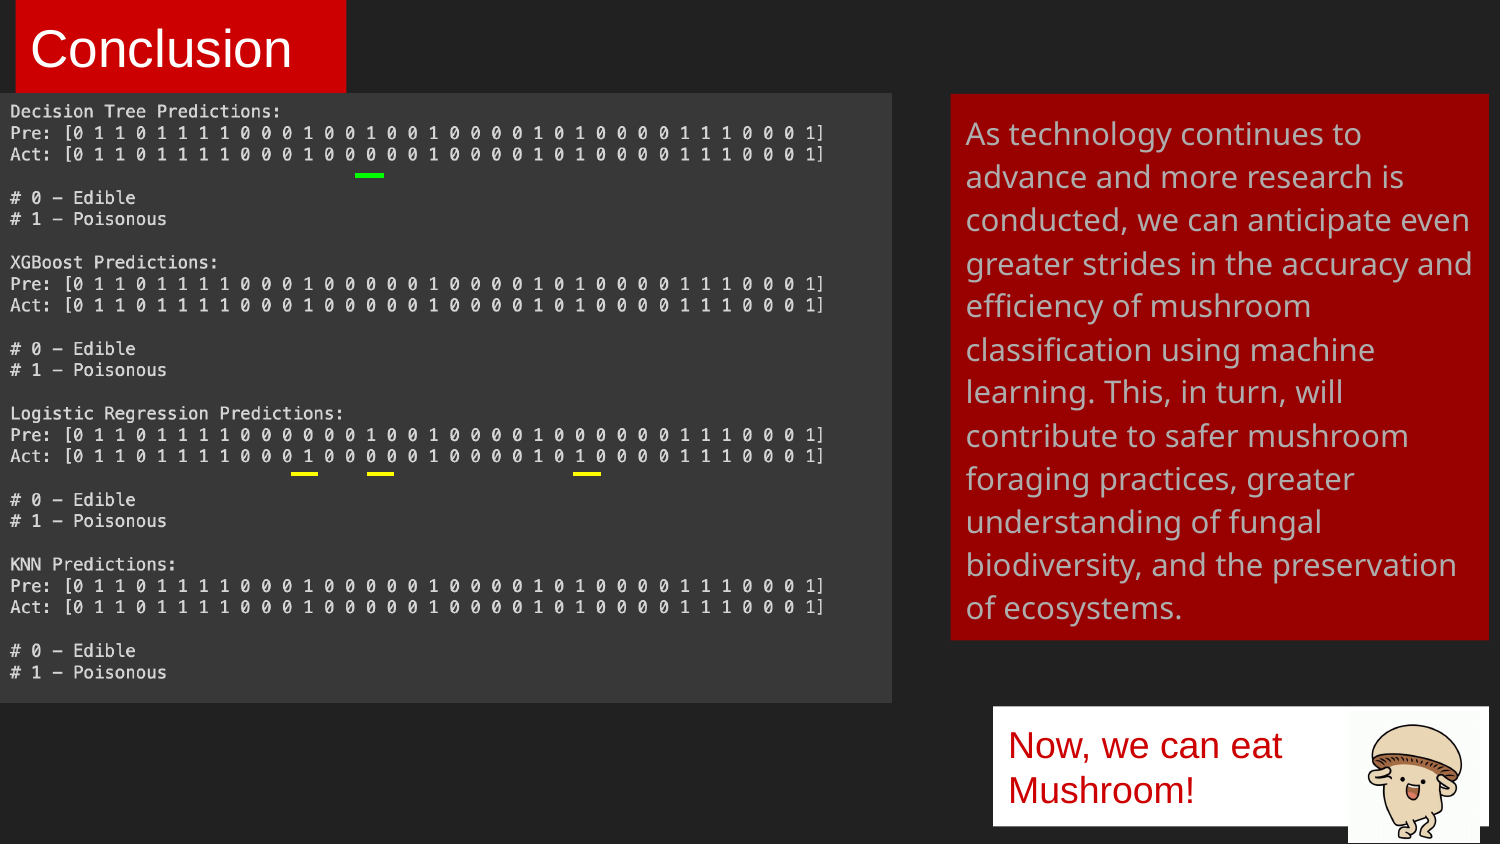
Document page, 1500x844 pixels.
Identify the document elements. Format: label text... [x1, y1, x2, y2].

text_box As technology continues to advance and more research is conducted, we can anticipate even greater strides in the accuracy and efficiency of mushroom classification using machine learning. This, in turn, will contribute to safer mushroom foraging practices, greater understanding of fungal biodiversity, and the preservation of ecosystems. [950, 93, 1489, 641]
text_box Now, we can eat Mushroom! [993, 706, 1489, 827]
picture [1348, 711, 1480, 843]
title Conclusion [15, 0, 347, 92]
picture [0, 93, 892, 704]
